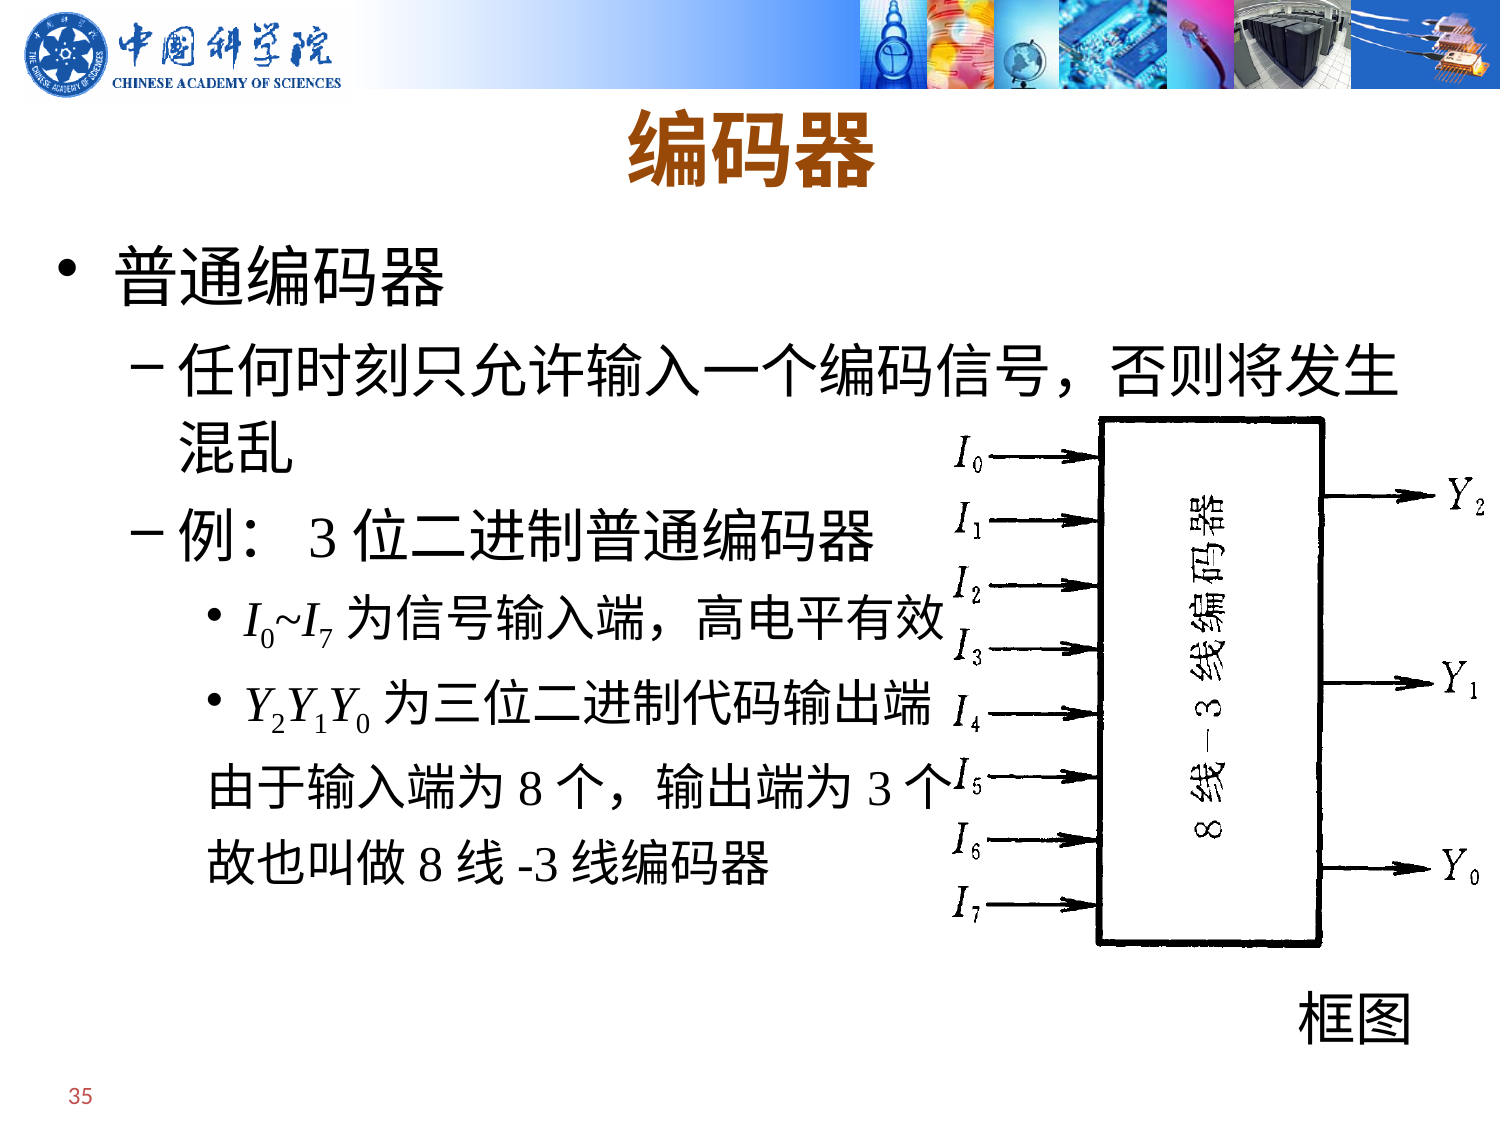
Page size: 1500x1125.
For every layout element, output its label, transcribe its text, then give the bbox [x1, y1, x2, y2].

text_box 框图 [1282, 974, 1429, 1060]
list 普通编码器 任何时刻只允许输入一个编码信号，否则将发生混乱 例：3位二进制普通编码器 I0~I7为信号输入端，高电平有效 Y2Y1Y0为三位二进制代码输出端 由于输入端为8个，输出端为3个 故也叫做8线-3线编码器 [41, 219, 1427, 970]
picture [23, 10, 349, 102]
picture [846, 373, 1498, 961]
picture [860, 0, 1500, 89]
title 编码器 [76, 90, 1427, 219]
